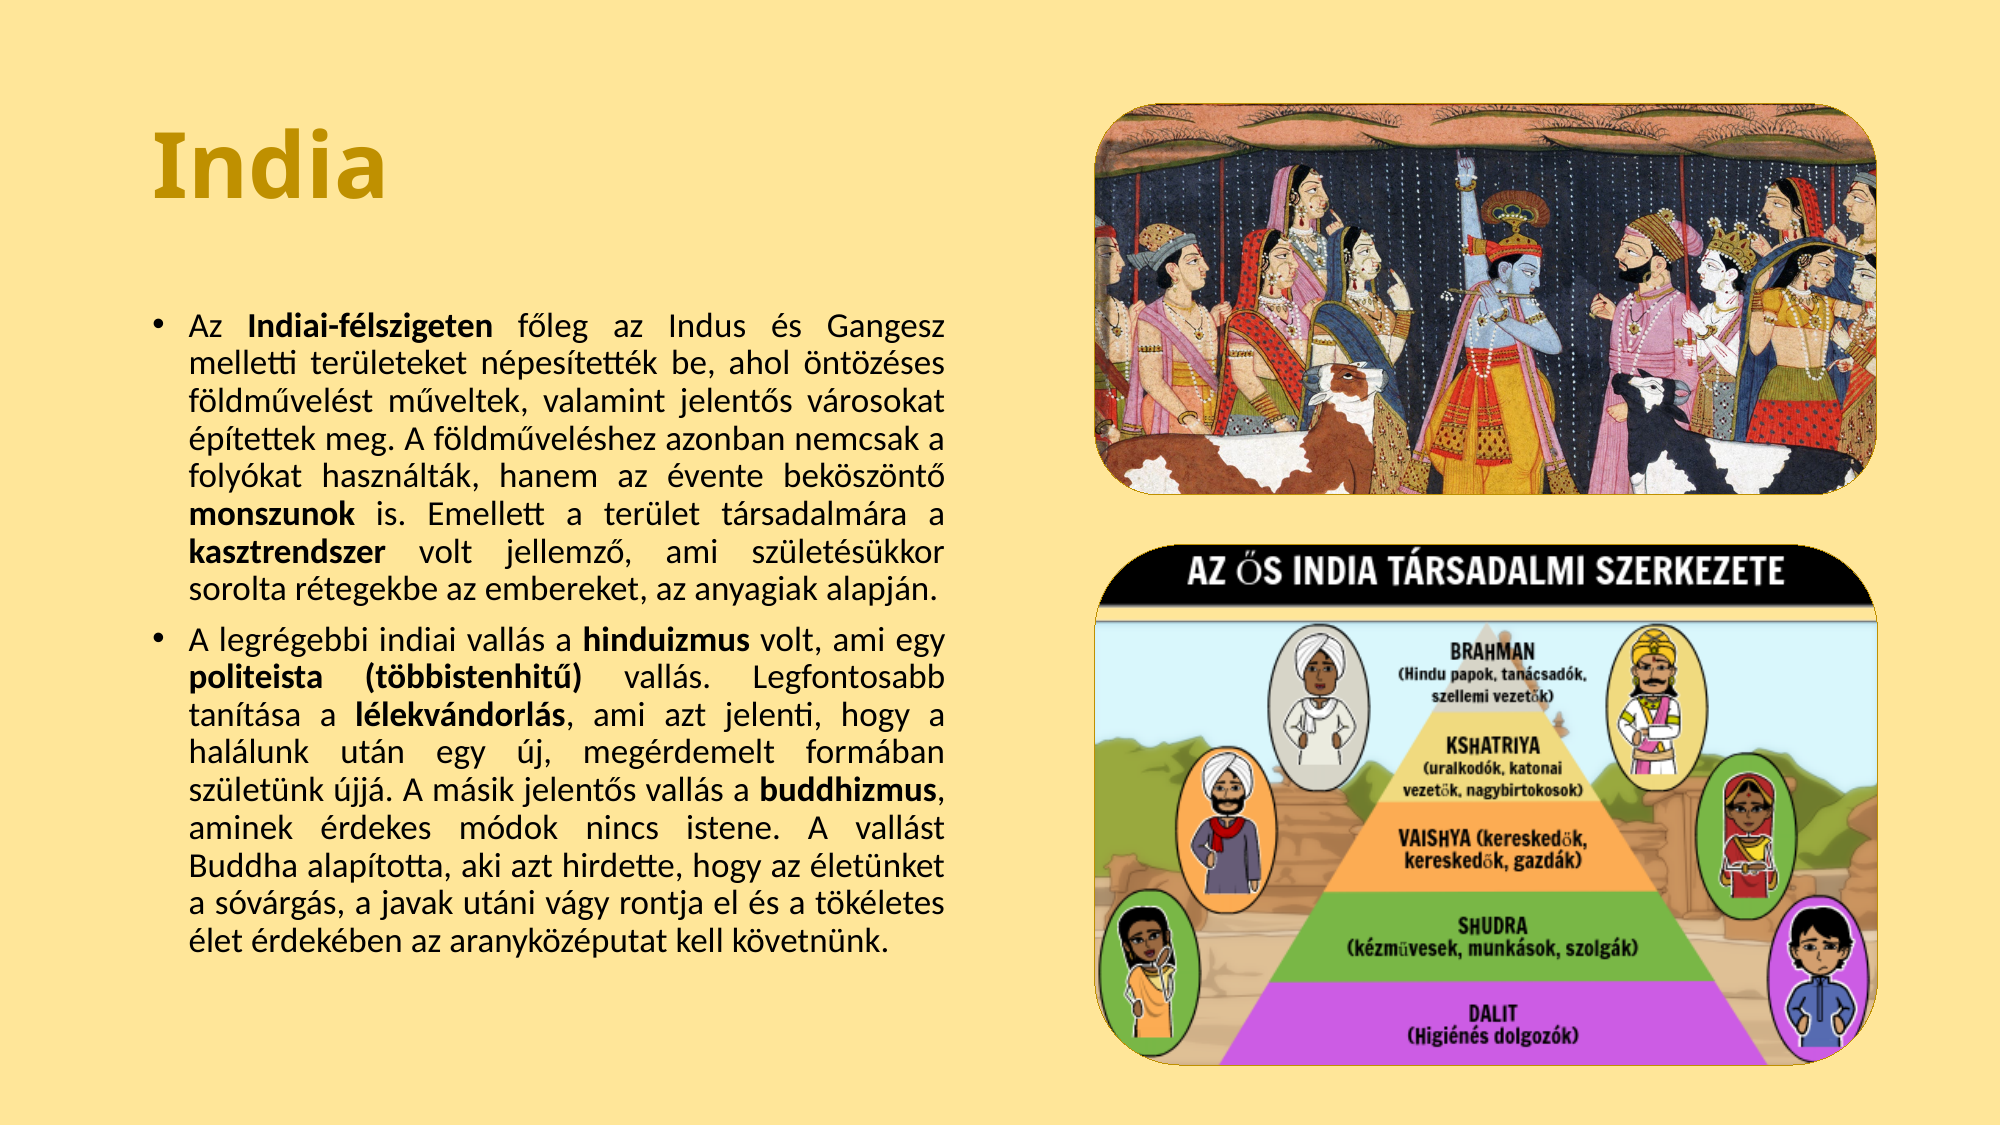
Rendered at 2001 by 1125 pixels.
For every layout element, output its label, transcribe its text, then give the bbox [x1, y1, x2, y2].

picture [1094, 544, 1878, 1066]
picture [1094, 103, 1877, 495]
title India [137, 59, 1863, 278]
list Az Indiai-félszigeten főleg az Indus és Gangesz melletti területeket népesítették be, ahol öntözéses földművelést műveltek, valamint jelentős városokat építettek meg. A földműveléshez azonban nemcsak a folyókat használták, hanem az évente beköszöntő monszunok is. Emellett a terület társadalmára a kasztrendszer volt jellemző, ami születésükkor sorolta rétegekbe az embereket, az anyagiak alapján. A legrégebbi indiai vallás a hinduizmus volt, ami egy politeista (többistenhitű) vallás. Legfontosabb tanítása a lélekvándorlás, ami azt jelenti, hogy a halálunk után egy új, megérdemelt formában születünk újjá. A másik jelentős vallás a buddhizmus, aminek érdekes módok nincs istene. A vallást Buddha alapította, aki azt hirdette, hogy az életünket a sóvárgás, a javak utáni vágy rontja el és a tökéletes élet érdekében az aranyközéputat kell követnünk. [137, 299, 961, 1049]
